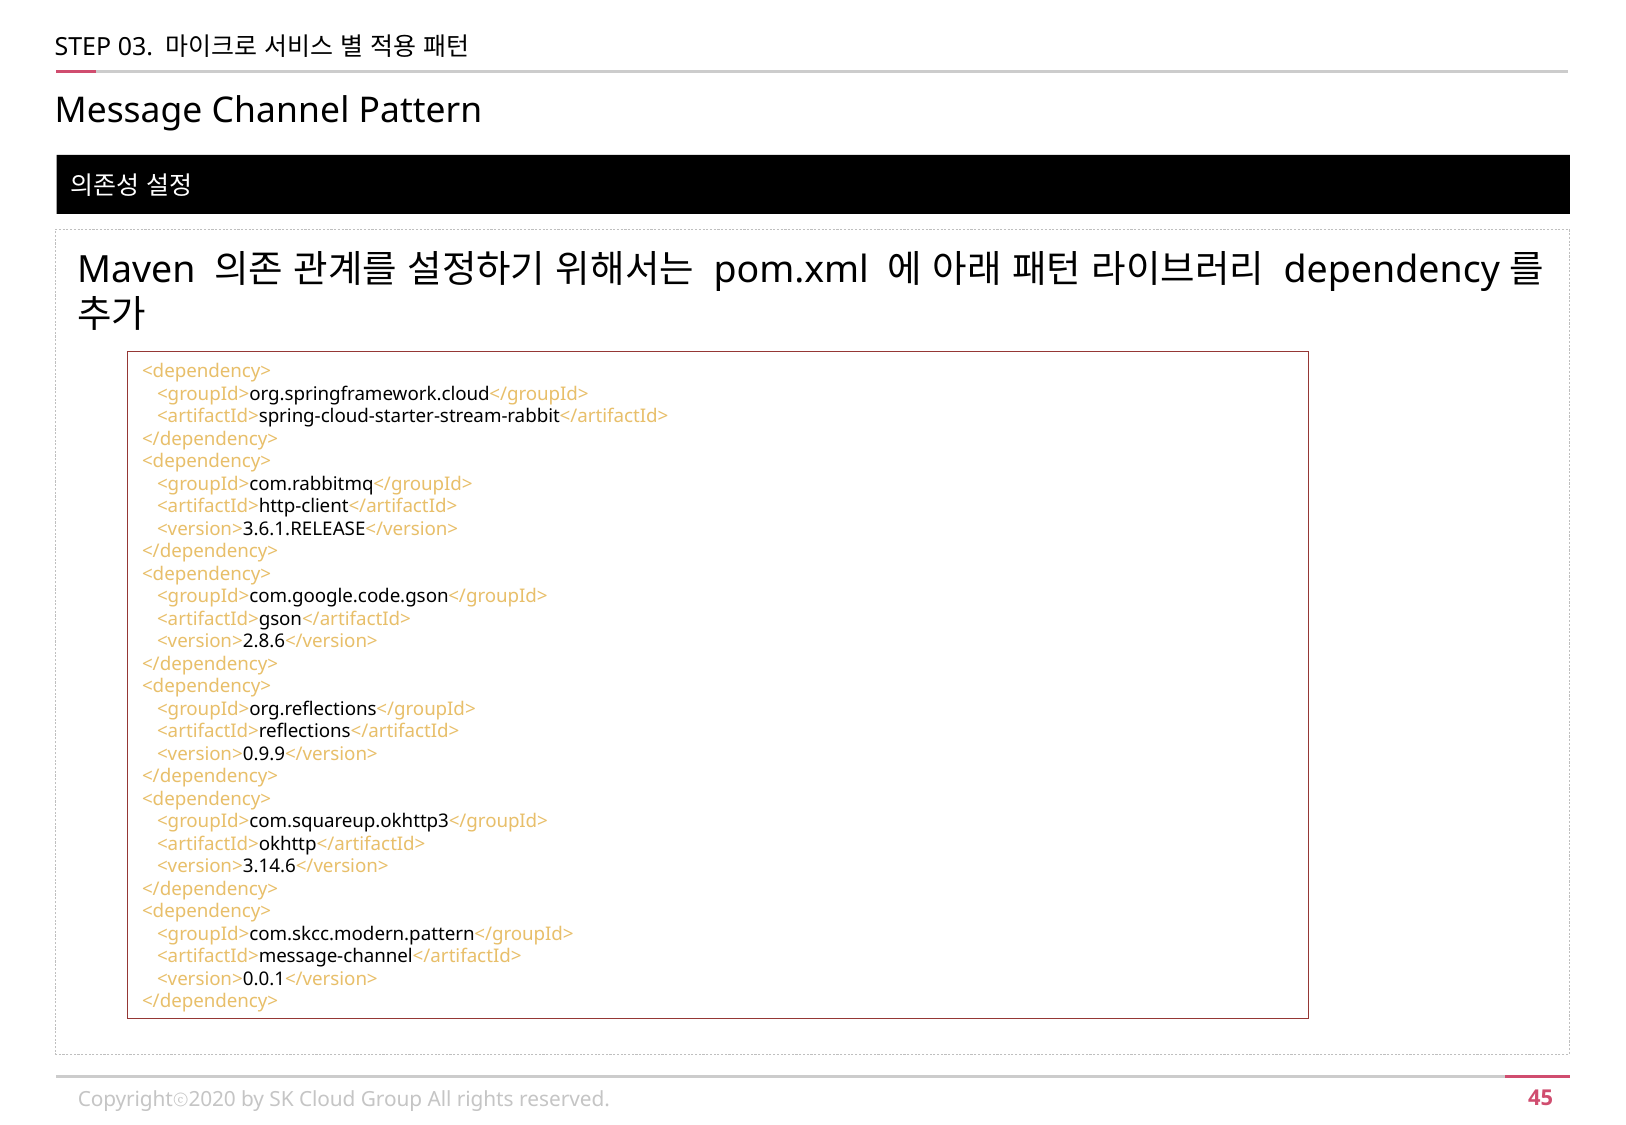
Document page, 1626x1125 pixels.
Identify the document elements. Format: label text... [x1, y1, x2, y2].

text_box Maven 의존 관계를 설정하기 위해서는 pom.xml 에 아래 패턴 라이브러리 dependency를 추가 [62, 237, 1575, 343]
list Message Channel Pattern [40, 79, 1569, 144]
list STEP 03. 마이크로 서비스 별 적용 패턴 [40, 30, 937, 78]
footer Copyrightⓒ2020 by SK Cloud Group All rights reserved. [62, 1072, 919, 1124]
list 의존성 설정 [56, 154, 1570, 214]
text_box <dependency> <groupId>org.springframework.cloud</groupId> <artifactId>spring-cloud-starter-stream-rabbit</artifactId> </dependency> <dependency> <groupId>com.rabbitmq</groupId> <artifactId>http-client</artifactId> <version>3.6.1.RELEASE</version> </dependency> <dependency> <groupId>com.google.code.gson</groupId> <artifactId>gson</artifactId> <version>2.8.6</version> </dependency> <dependency> <groupId>org.reflections</groupId> <artifactId>reflections</artifactId> <version>0.9.9</version> </dependency> <dependency> <groupId>com.squareup.okhttp3</groupId> <artifactId>okhttp</artifactId> <version>3.14.6</version> </dependency> <dependency> <groupId>com.skcc.modern.pattern</groupId> <artifactId>message-channel</artifactId> <version>0.0.1</version> </dependency> [127, 351, 1309, 1019]
